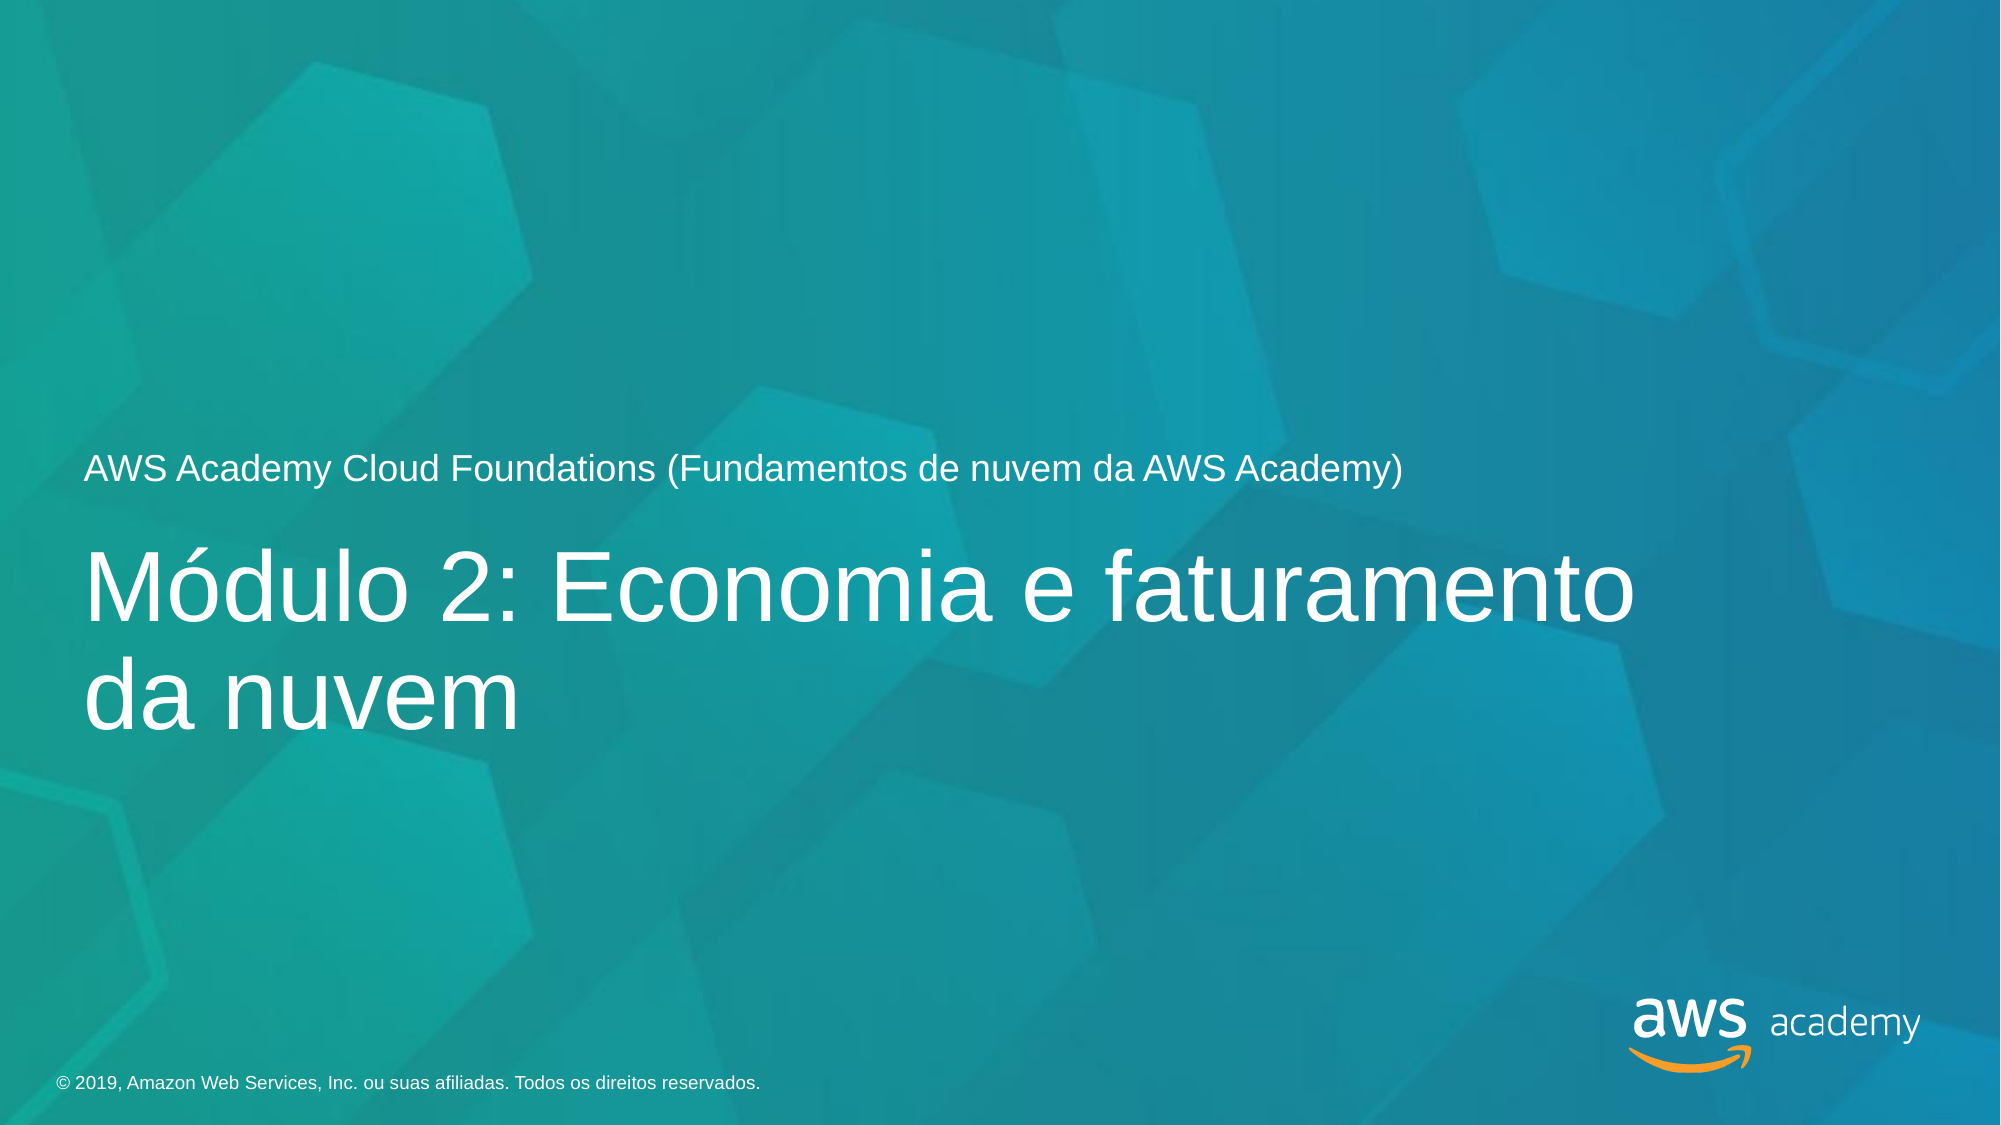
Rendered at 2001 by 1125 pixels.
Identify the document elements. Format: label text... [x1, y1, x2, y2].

picture [0, 0, 2001, 1125]
list AWS Academy Cloud Foundations (Fundamentos de nuvem da AWS Academy) [68, 441, 2000, 522]
title Módulo 2: Economia e faturamento da nuvem [68, 604, 1932, 682]
text_box © 2019, Amazon Web Services, Inc. ou suas afiliadas. Todos os direitos reservados. [41, 1063, 831, 1101]
